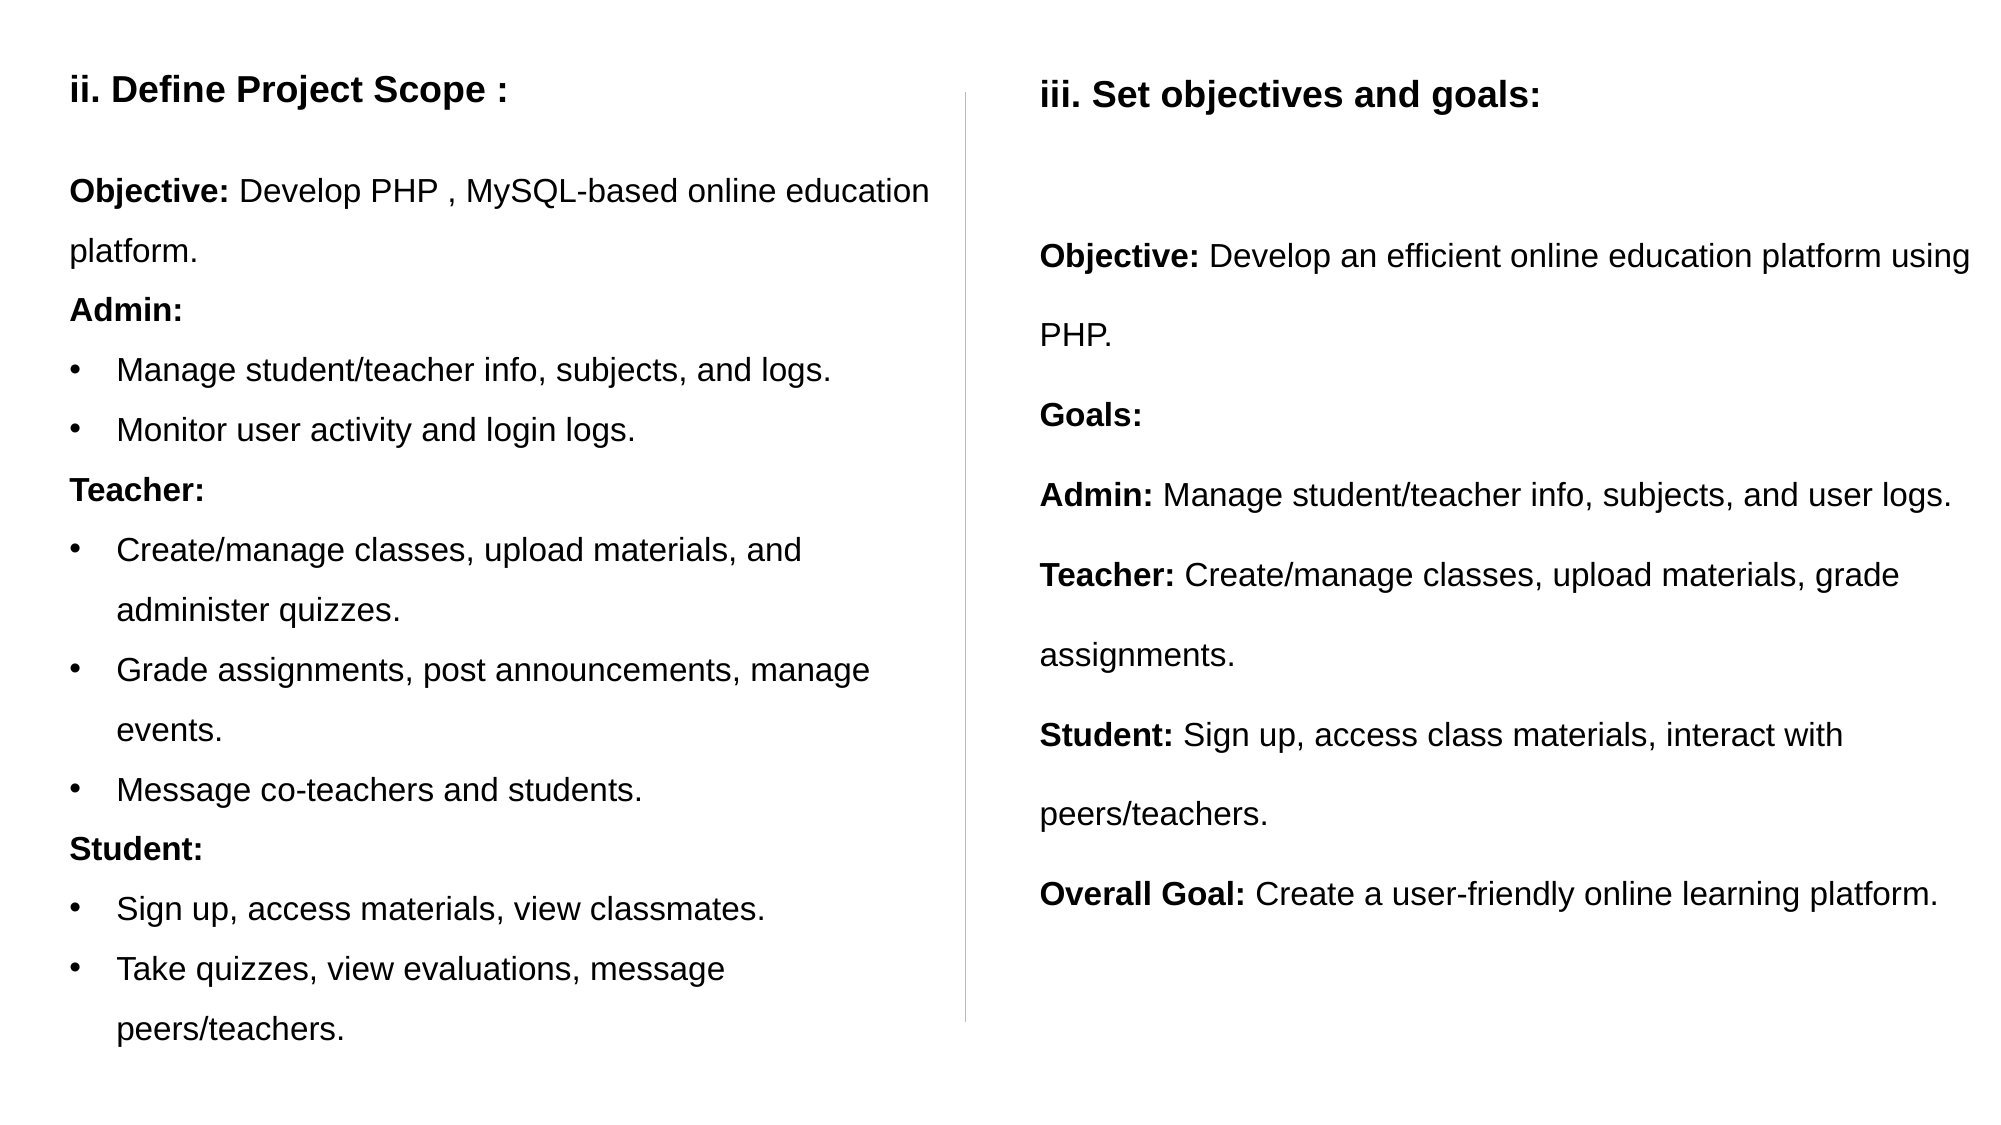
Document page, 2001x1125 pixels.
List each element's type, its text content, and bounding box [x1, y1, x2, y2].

text_box ii. Define Project Scope : [54, 57, 567, 118]
text_box iii. Set objectives and goals: [1024, 62, 1593, 122]
text_box Objective: Develop PHP , MySQL-based online education platform. Admin: Manage student/teacher info, subjects, and logs. Monitor user activity and login logs. Teacher: Create/manage classes, upload materials, and administer quizzes. Grade assignments, post announcements, manage events. Message co-teachers and students. Student: Sign up, access materials, view classmates. Take quizzes, view evaluations, message peers/teachers. [54, 141, 951, 1100]
text_box Objective: Develop an efficient online education platform using PHP. Goals: Admin: Manage student/teacher info, subjects, and user logs. Teacher: Create/manage classes, upload materials, grade assignments. Student: Sign up, access class materials, interact with peers/teachers. Overall Goal: Create a user-friendly online learning platform. [1024, 186, 2000, 920]
